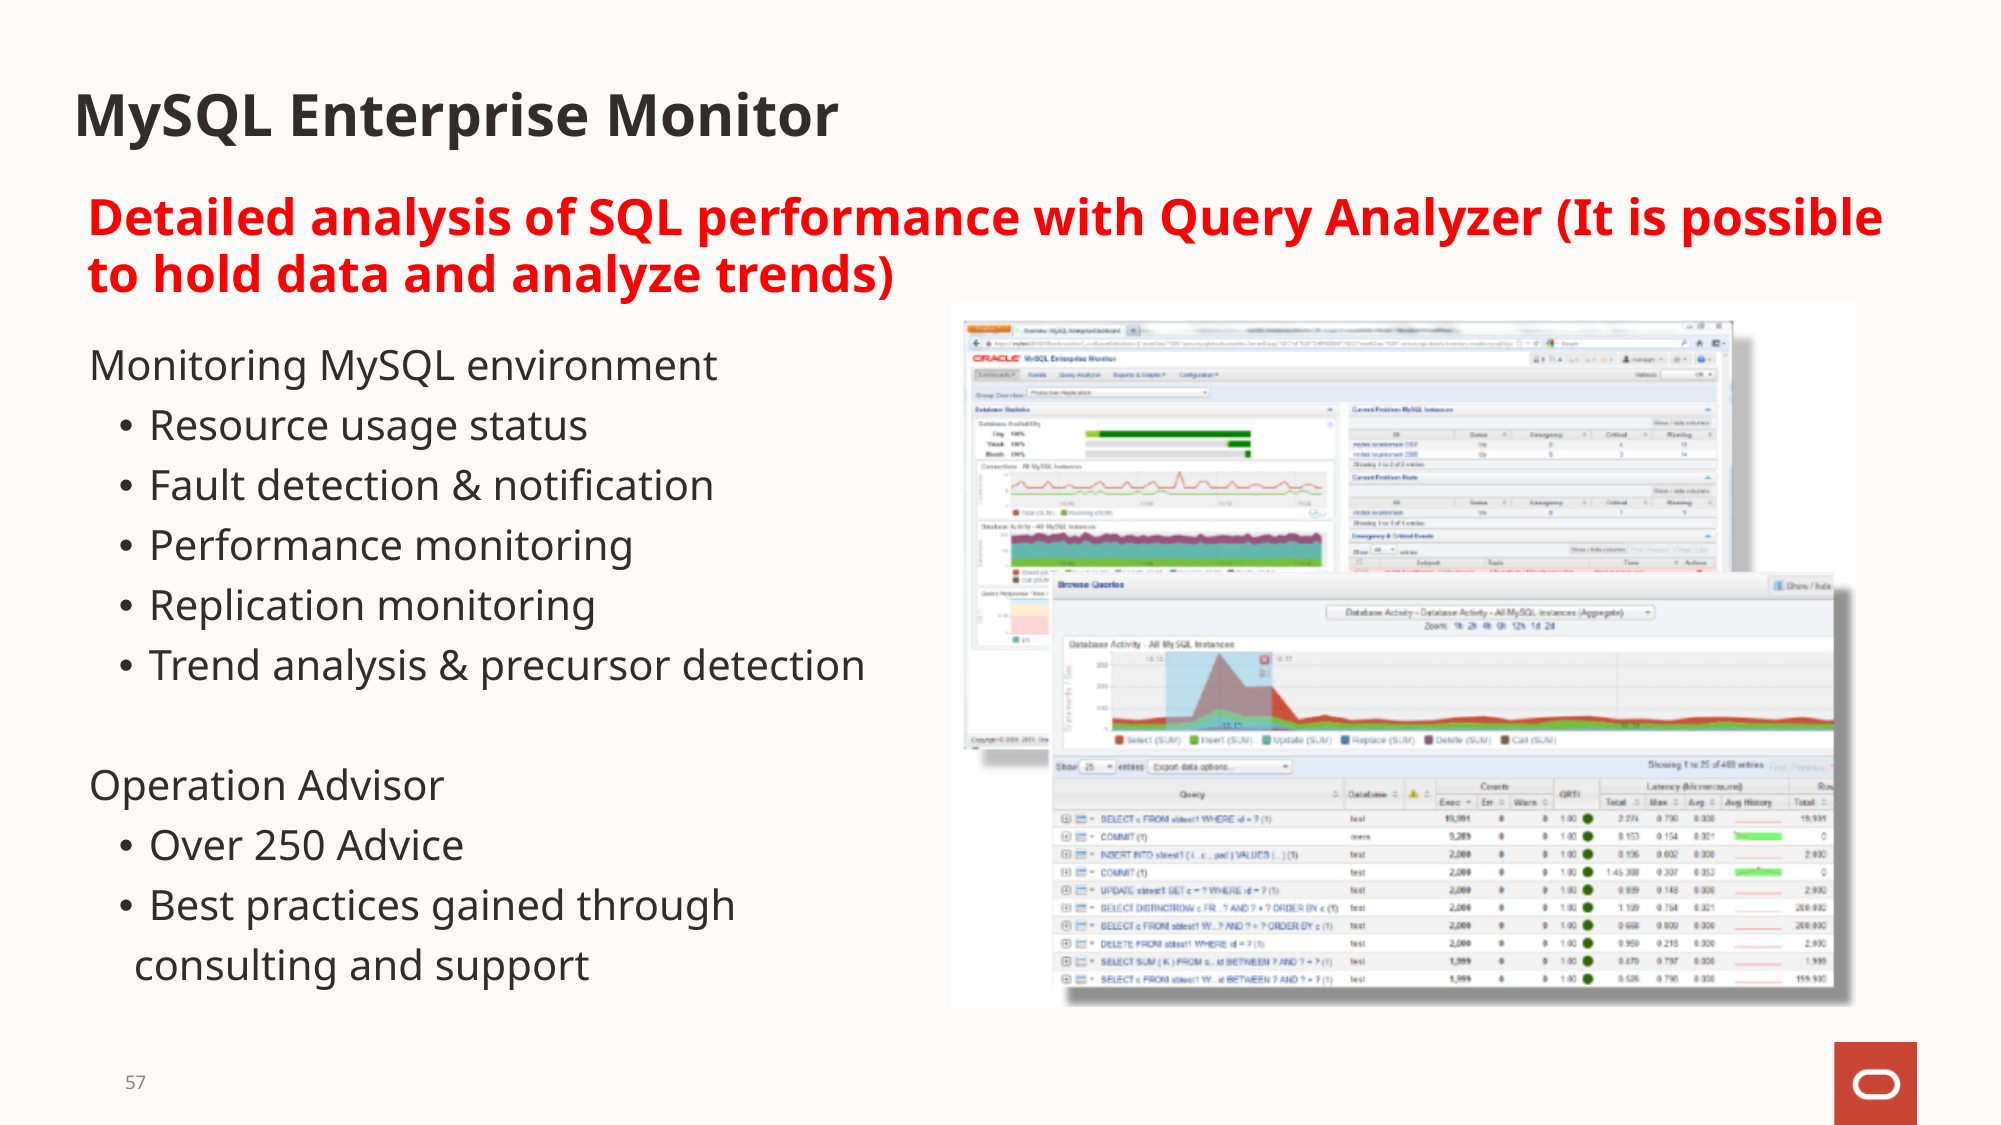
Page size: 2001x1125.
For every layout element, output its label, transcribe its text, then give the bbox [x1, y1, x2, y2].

list Monitoring MySQL environment Resource usage status Fault detection & notification Performance monitoring Replication monitoring Trend analysis & precursor detection Operation Advisor Over 250 Advice Best practices gained through consulting and support [88, 342, 1914, 1061]
picture [951, 299, 1873, 1008]
list Detailed analysis of SQL performance with Query Analyzer (It is possible to hold data and analyze trends) [87, 190, 1913, 247]
title MySQL Enterprise Monitor [73, 45, 1966, 150]
slide_number 57 [125, 1053, 185, 1114]
